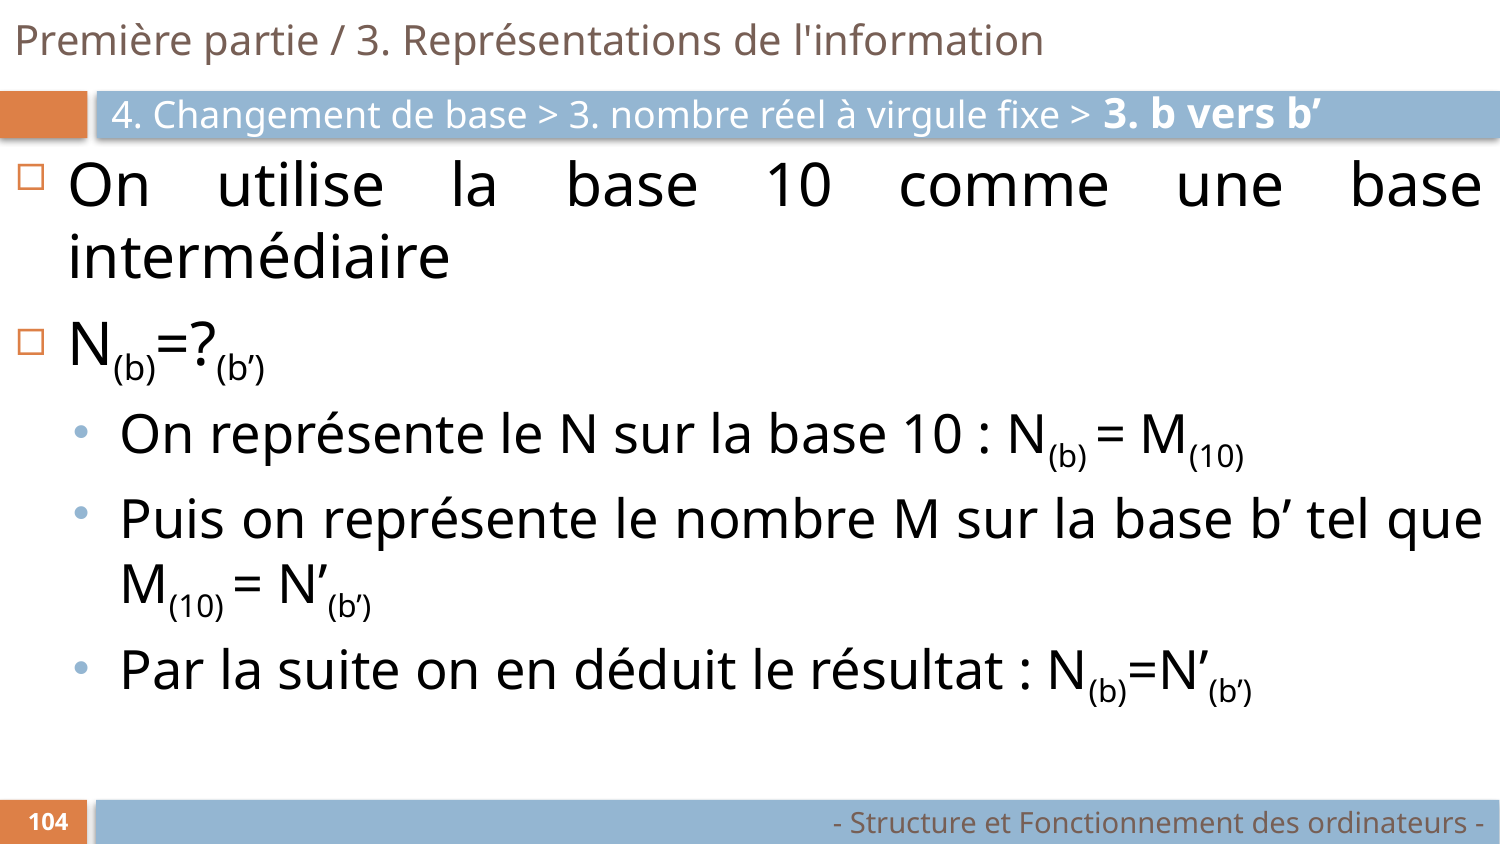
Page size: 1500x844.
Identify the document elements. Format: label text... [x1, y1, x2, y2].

footer - Structure et Fonctionnement des ordinateurs - [112, 800, 1500, 844]
list On utilise la base 10 comme une base intermédiaire N(b)=?(b’) On représente le N sur la base 10 : N(b) = M(10) Puis on représente le nombre M sur la base b’ tel que M(10) = N’(b’) Par la suite on en déduit le résultat : N(b)=N’(b’) [0, 138, 1500, 800]
text_box 4. Changement de base > 3. nombre réel à virgule fixe > 3. b vers b’ [96, 91, 1500, 133]
title Première partie / 3. Représentations de l'information [0, 0, 1500, 80]
